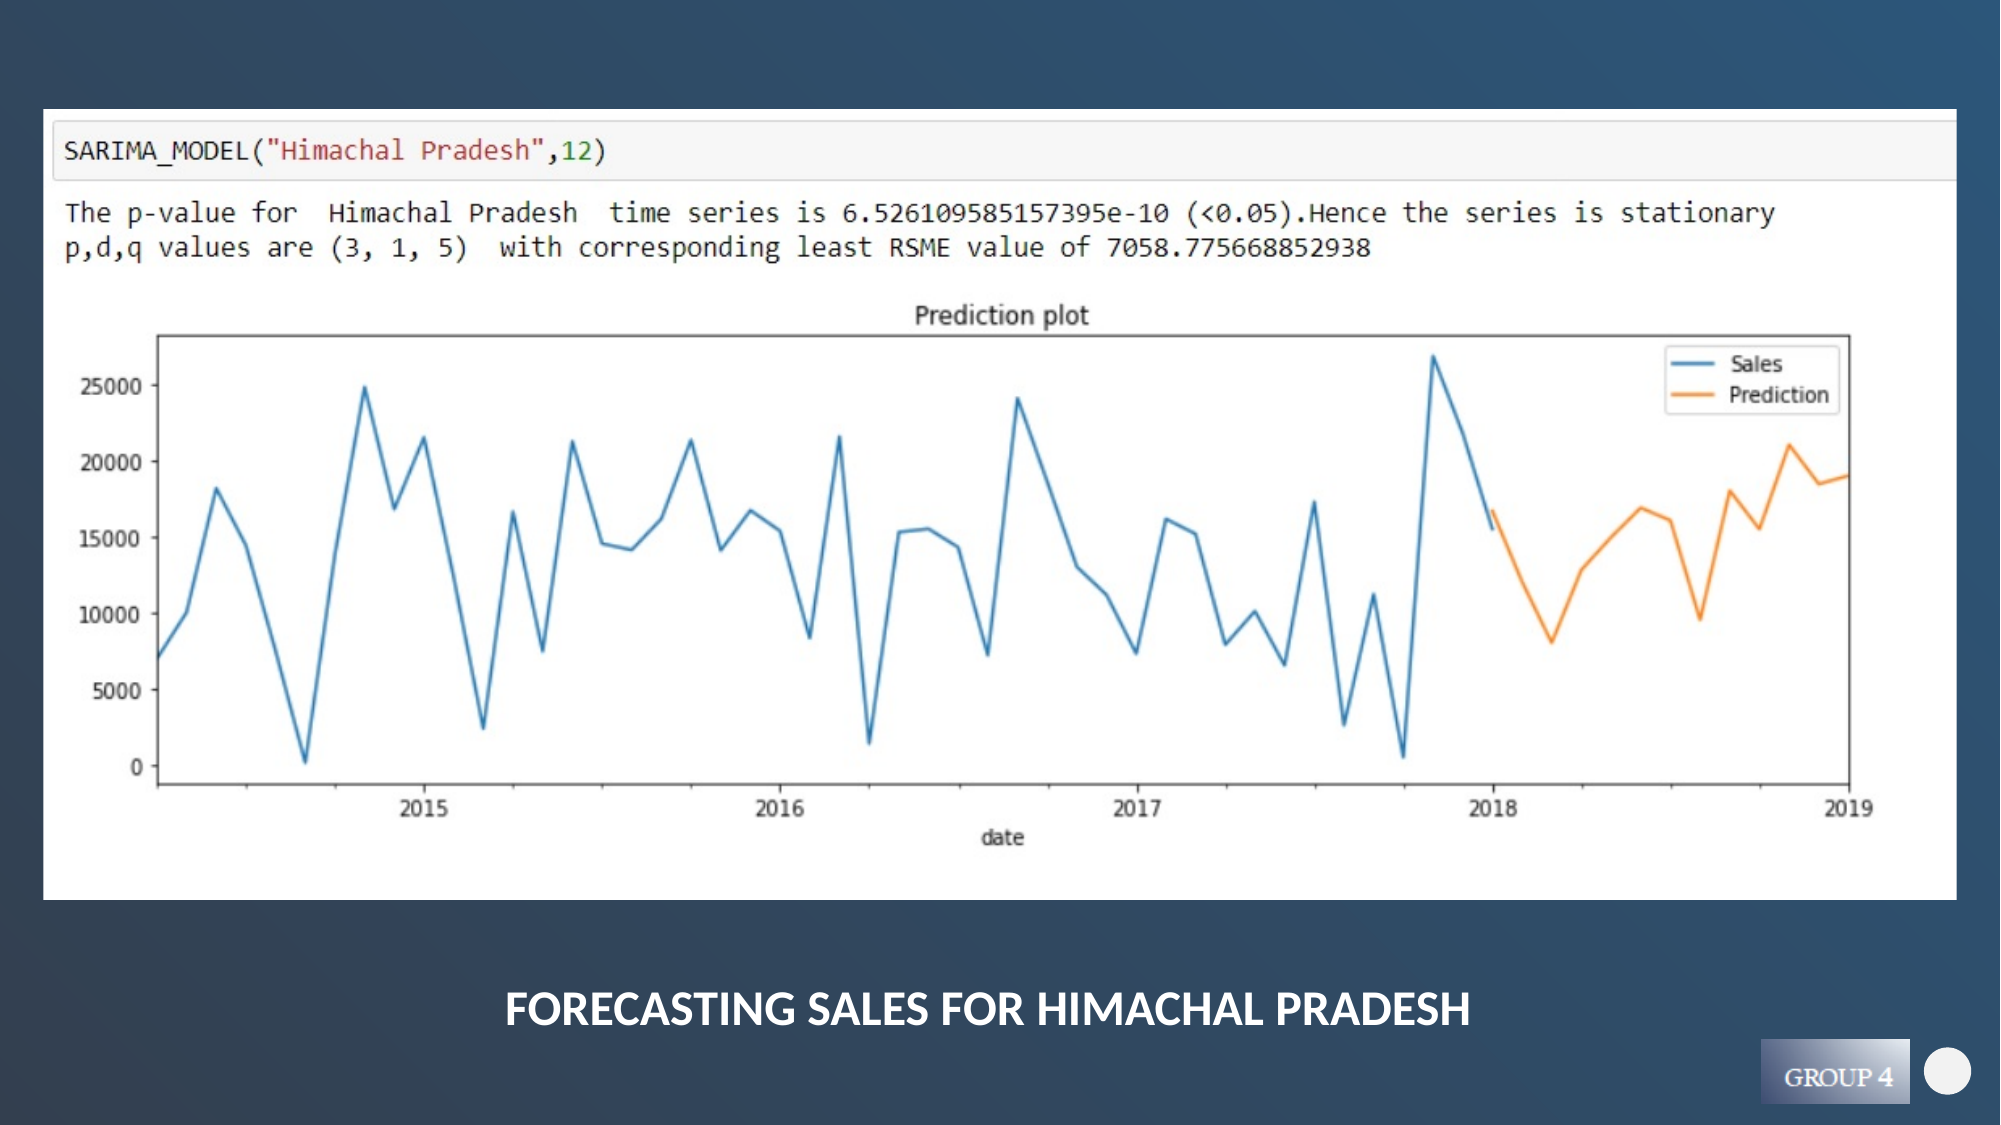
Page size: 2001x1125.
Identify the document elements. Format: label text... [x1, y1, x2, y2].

picture [43, 109, 1957, 900]
list FORECASTING SALES FOR HIMACHAL PRADESH [505, 982, 1496, 1048]
slide_number [1923, 1047, 1972, 1095]
picture [1761, 1039, 1910, 1104]
